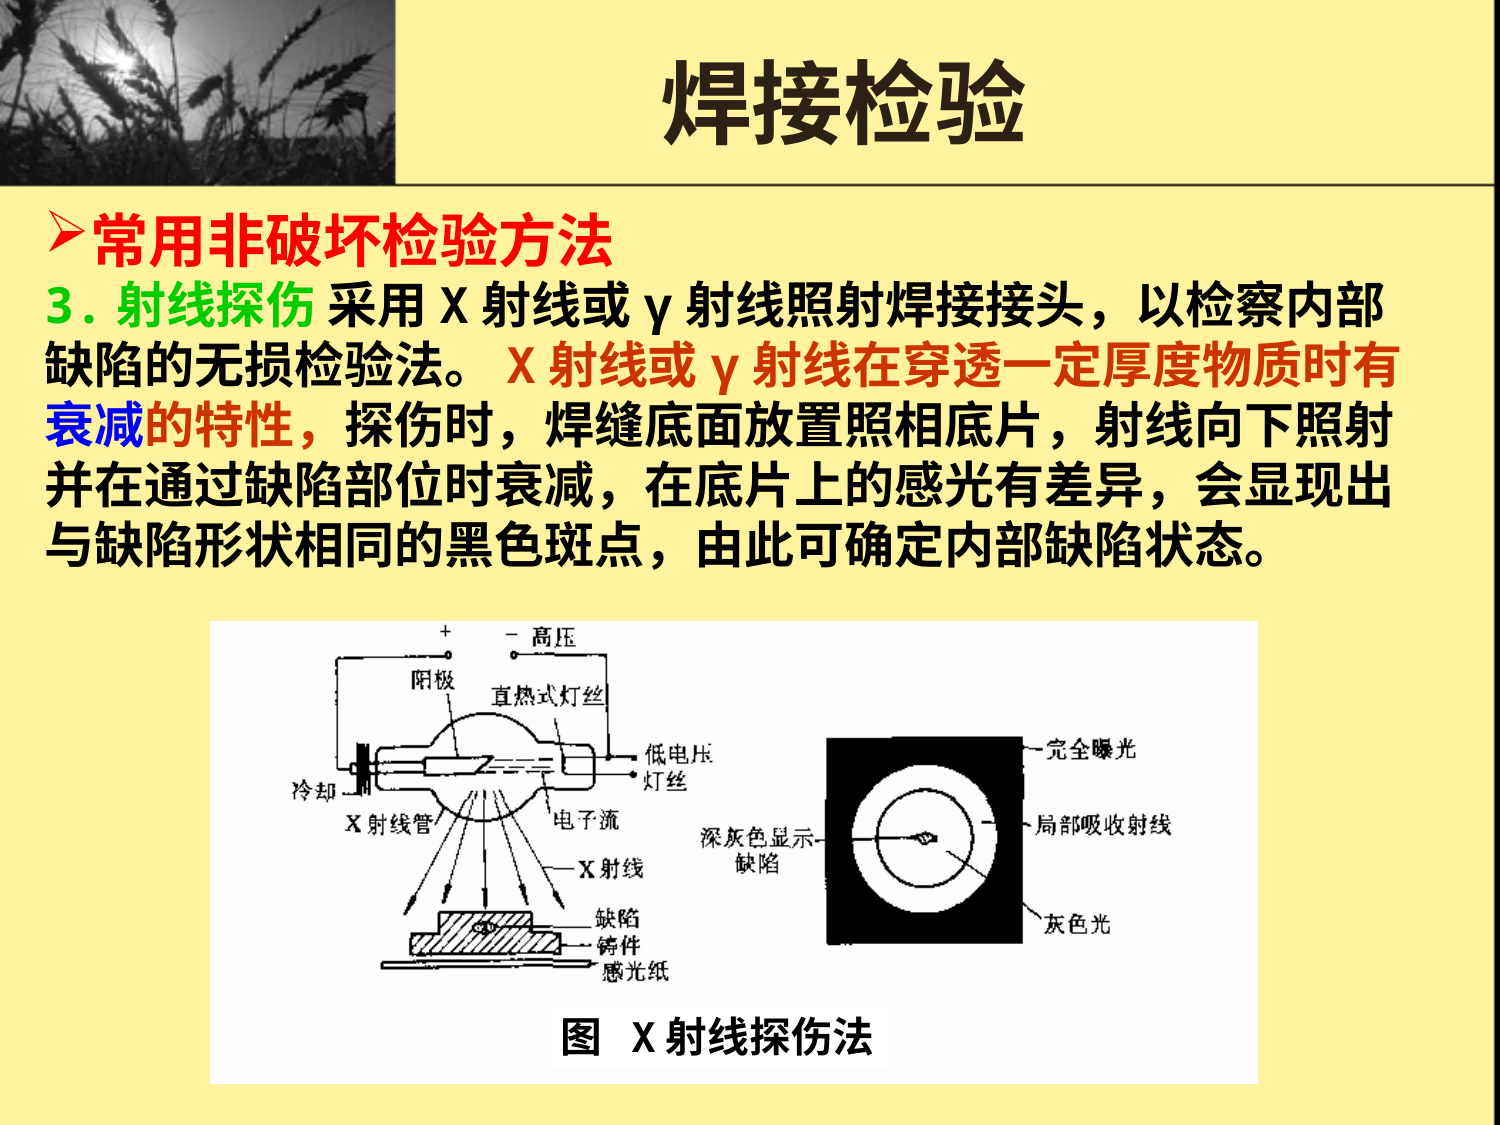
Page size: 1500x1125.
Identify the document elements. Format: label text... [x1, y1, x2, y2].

title 焊接检验 [382, 7, 1306, 195]
text_box 常用非破坏检验方法 3.射线探伤 采用X射线或γ射线照射焊接接头，以检察内部缺陷的无损检验法。X射线或γ射线在穿透一定厚度物质时有衰减的特性，探伤时，焊缝底面放置照相底片，射线向下照射并在通过缺陷部位时衰减，在底片上的感光有差异，会显现出与缺陷形状相同的黑色斑点，由此可确定内部缺陷状态。 [29, 196, 1447, 582]
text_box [210, 621, 1258, 1084]
picture [0, 0, 1500, 1125]
